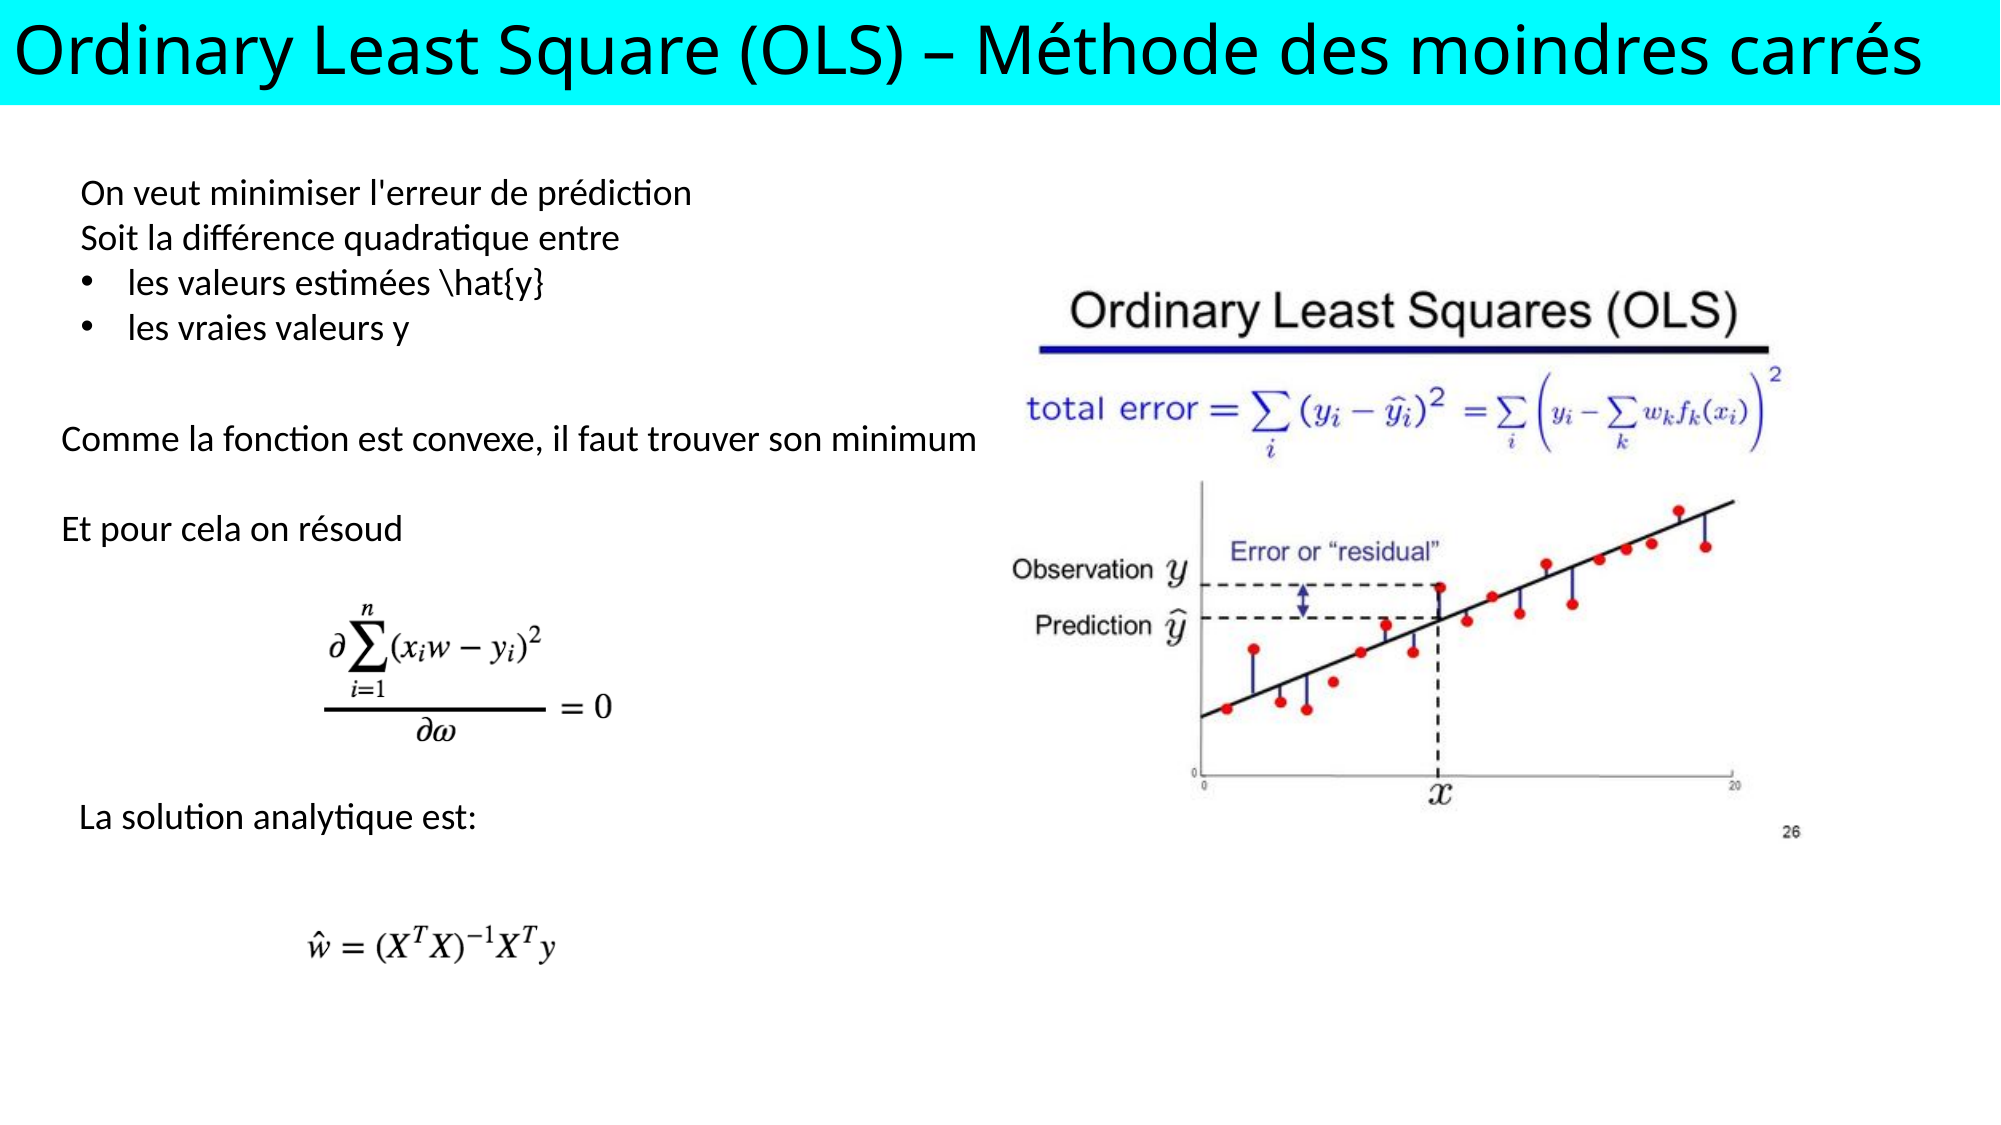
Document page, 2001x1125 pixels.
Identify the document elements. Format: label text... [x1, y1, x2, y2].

text_box La solution analytique est: [64, 784, 493, 845]
picture [256, 894, 584, 985]
text_box Comme la fonction est convexe, il faut trouver son minimum Et pour cela on résoud [46, 407, 994, 557]
picture [297, 584, 663, 785]
picture [999, 238, 1809, 845]
text_box Ordinary Least Square (OLS) – Méthode des moindres carrés [0, 0, 2000, 106]
text_box On veut minimiser l'erreur de prédiction Soit la différence quadratique entre les valeurs estimées \hat{y} les vraies valeurs y [65, 160, 709, 356]
